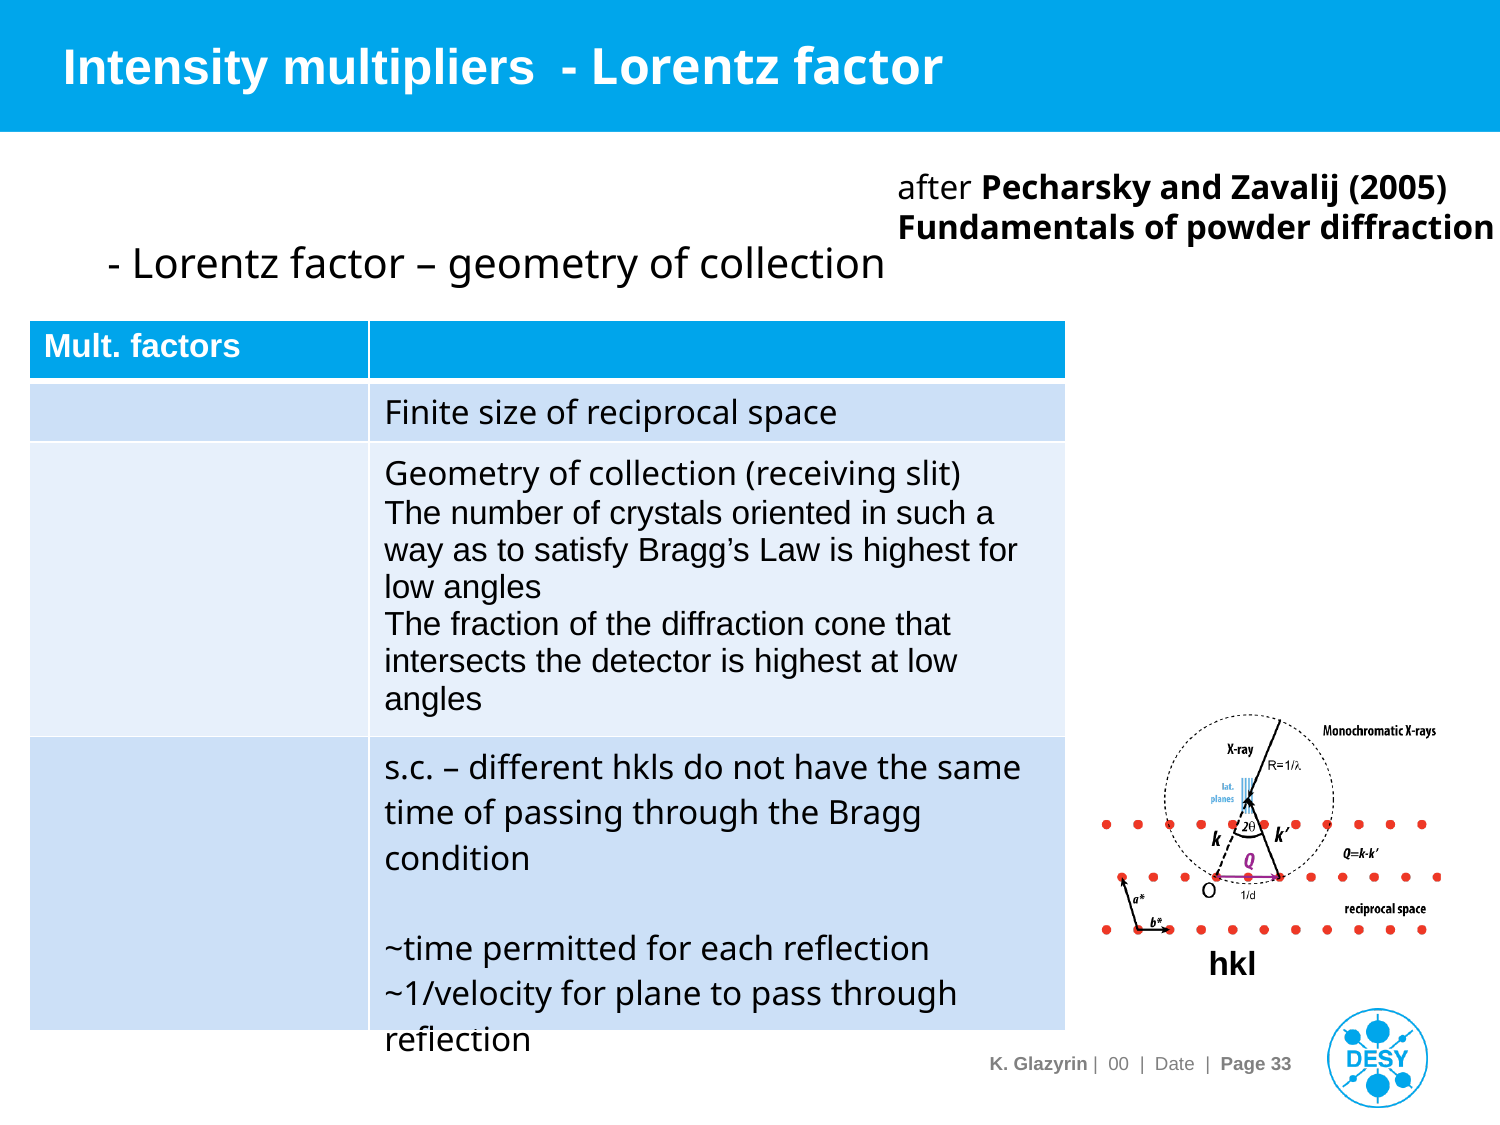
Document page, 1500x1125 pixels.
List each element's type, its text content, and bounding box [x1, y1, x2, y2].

title Intensity multipliers - Lorentz factor [47, 19, 1446, 110]
text_box after Pecharsky and Zavalij (2005) Fundamentals of powder diffraction [882, 158, 1500, 254]
picture [1327, 1068, 1365, 1108]
picture [1330, 1011, 1426, 1106]
picture [1327, 1008, 1368, 1049]
picture [1387, 1008, 1428, 1046]
picture [1391, 1071, 1428, 1108]
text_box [1099, 709, 1441, 966]
